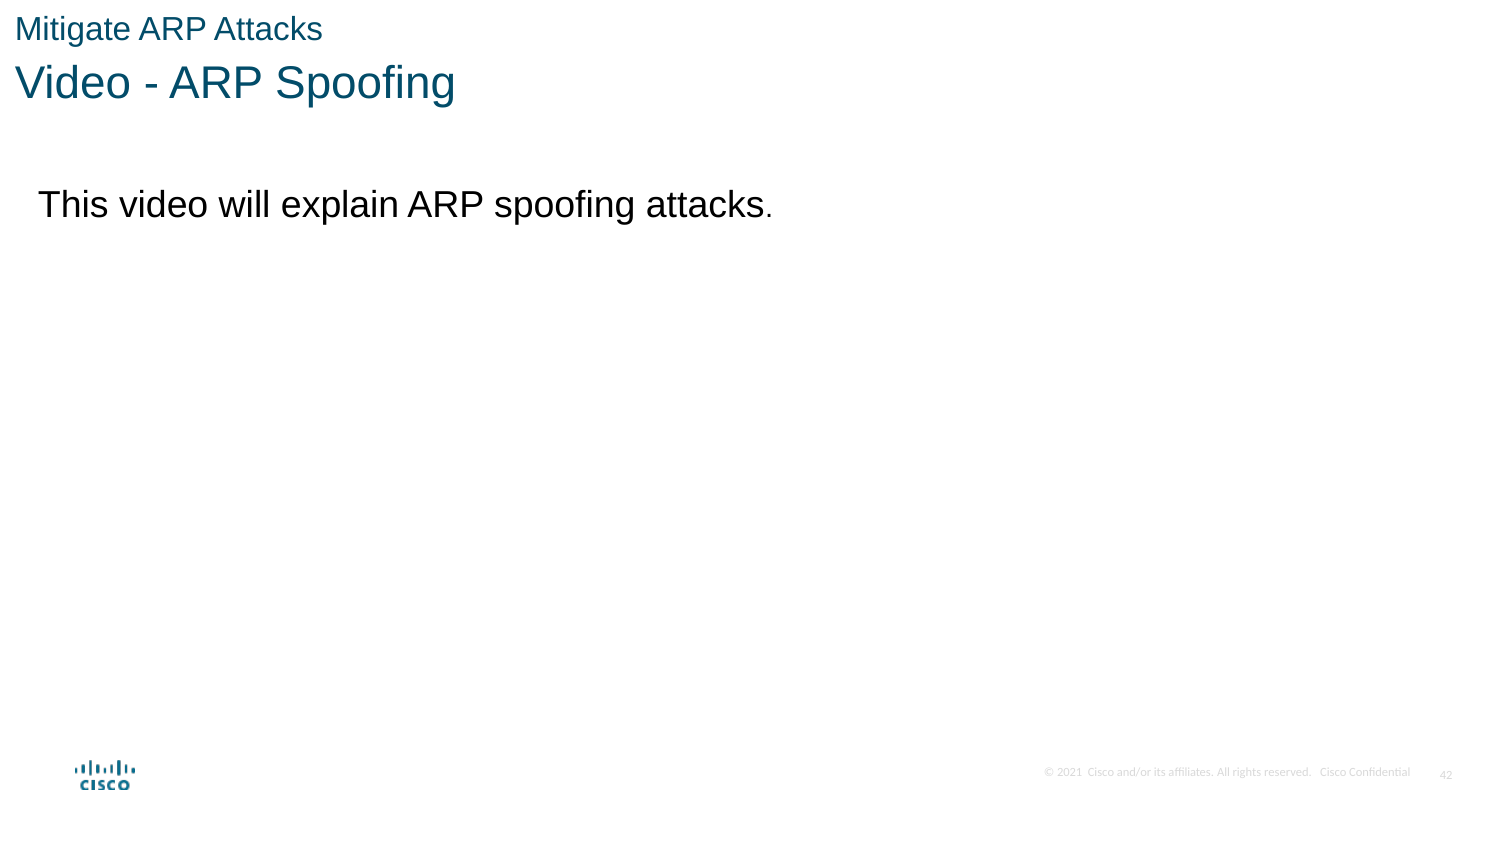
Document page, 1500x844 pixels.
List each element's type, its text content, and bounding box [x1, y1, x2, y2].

picture [75, 759, 135, 790]
list Mitigate ARP Attacks [0, 0, 1500, 45]
list Video - ARP Spoofing [0, 45, 1500, 195]
text_box This video will explain ARP spoofing attacks. [23, 175, 1374, 598]
slide_number 42 [1425, 759, 1500, 797]
